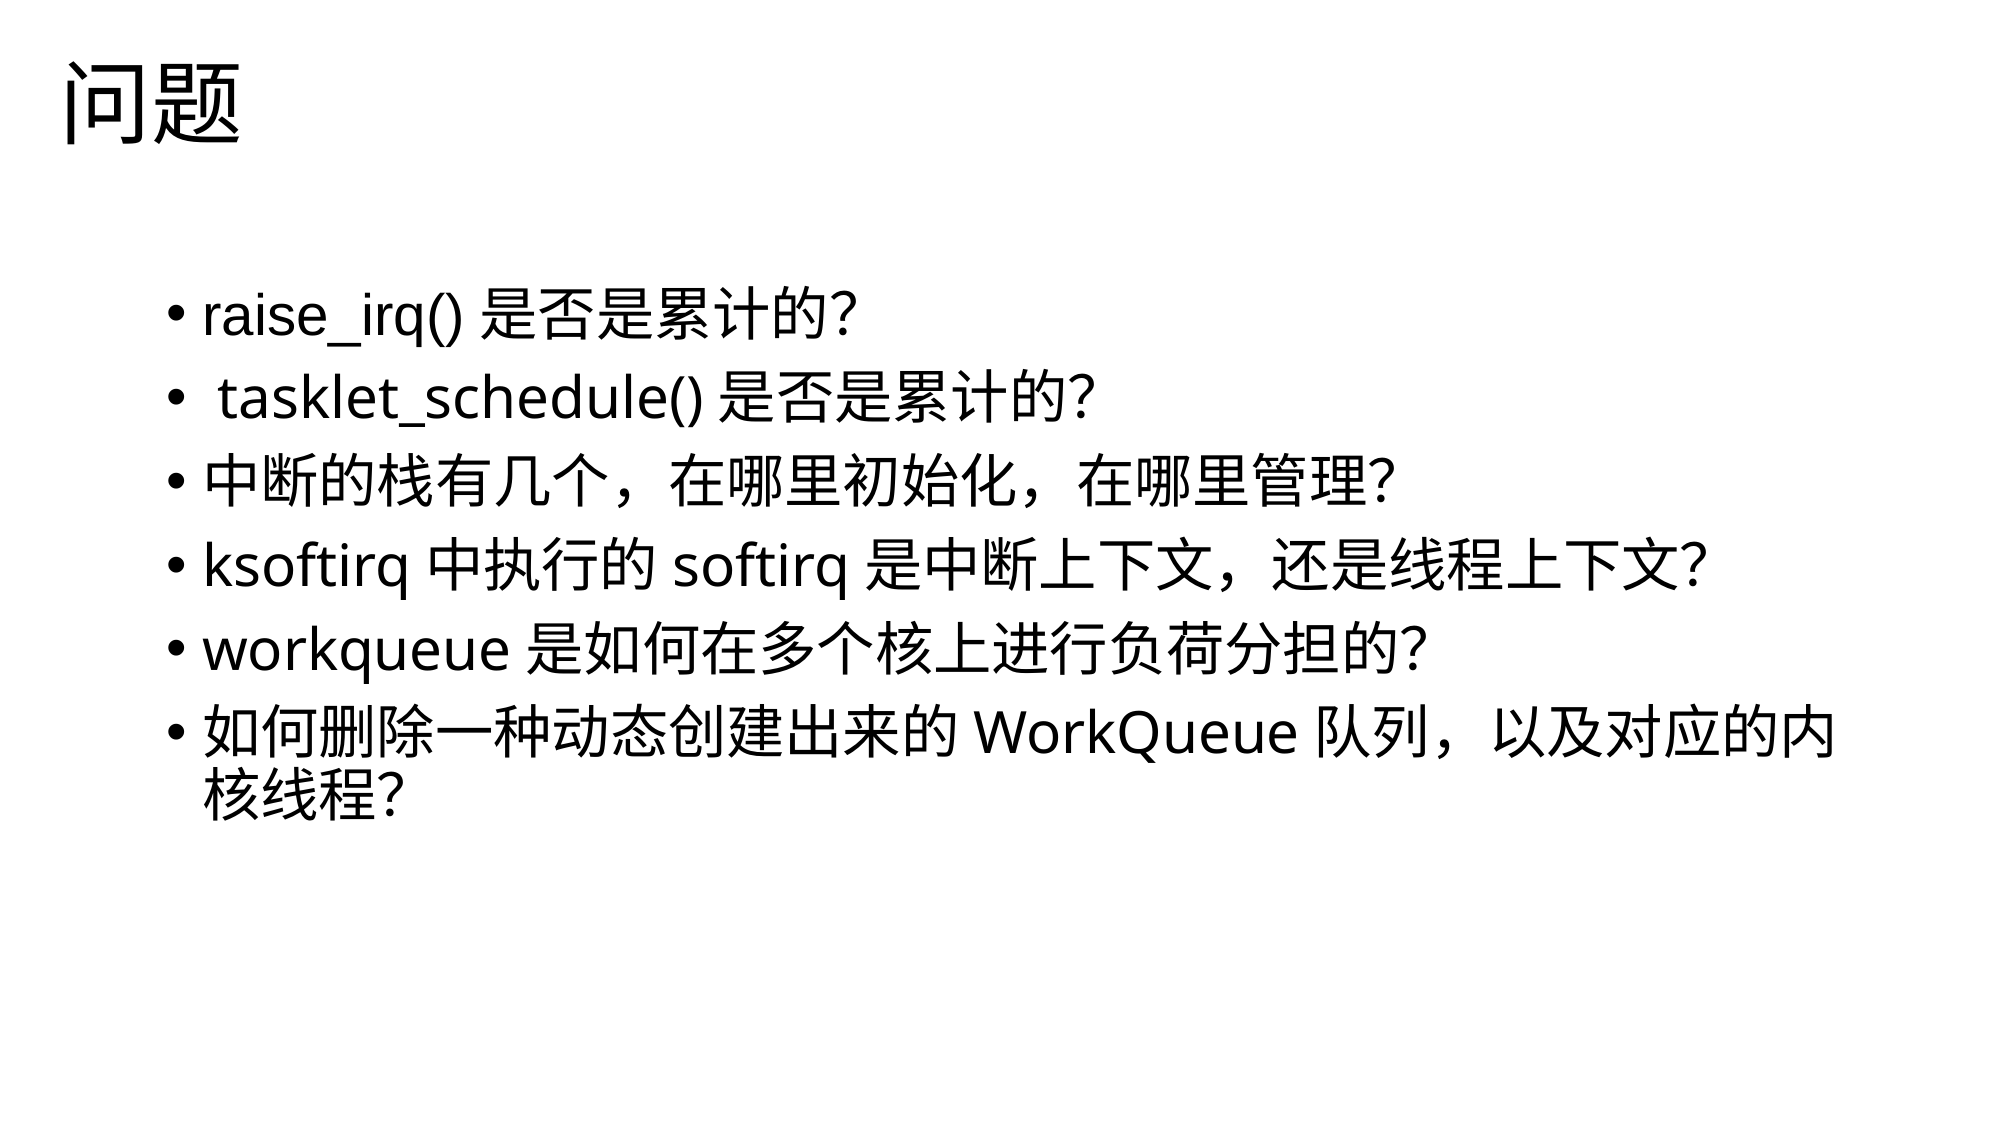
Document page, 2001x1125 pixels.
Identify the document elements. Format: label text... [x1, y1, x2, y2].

text_box raise_irq()是否是累计的？ tasklet_schedule()是否是累计的？ 中断的栈有几个，在哪里初始化，在哪里管理？ ksoftirq中执行的softirq是中断上下文，还是线程上下文？ workqueue是如何在多个核上进行负荷分担的？ 如何删除一种动态创建出来的WorkQueue队列，以及对应的内核线程？ [150, 277, 1874, 990]
text_box 问题 [45, 0, 1769, 216]
